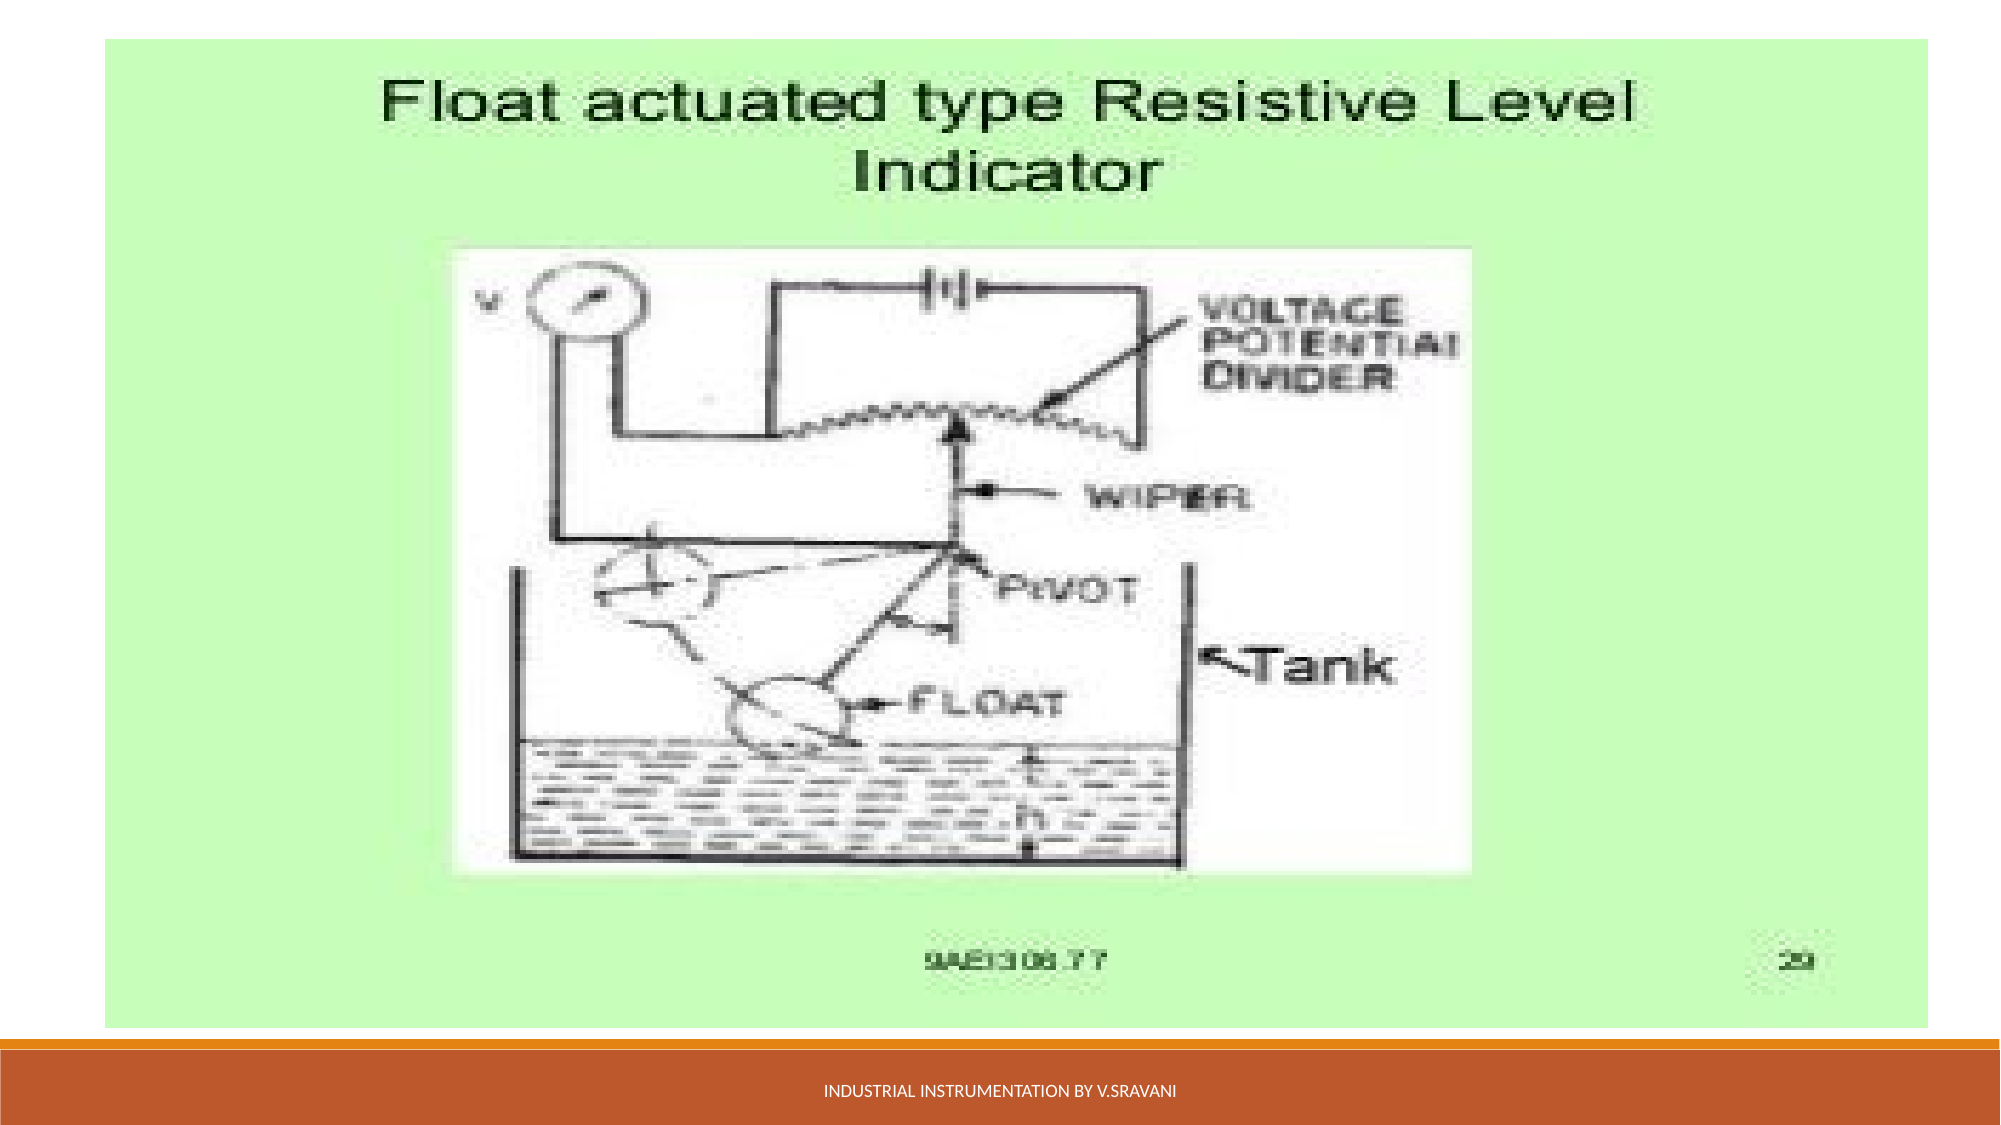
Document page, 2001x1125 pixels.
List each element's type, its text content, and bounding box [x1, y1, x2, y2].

footer Industrial Instrumentation by V.Sravani [604, 1059, 1396, 1120]
picture [104, 39, 1928, 1028]
